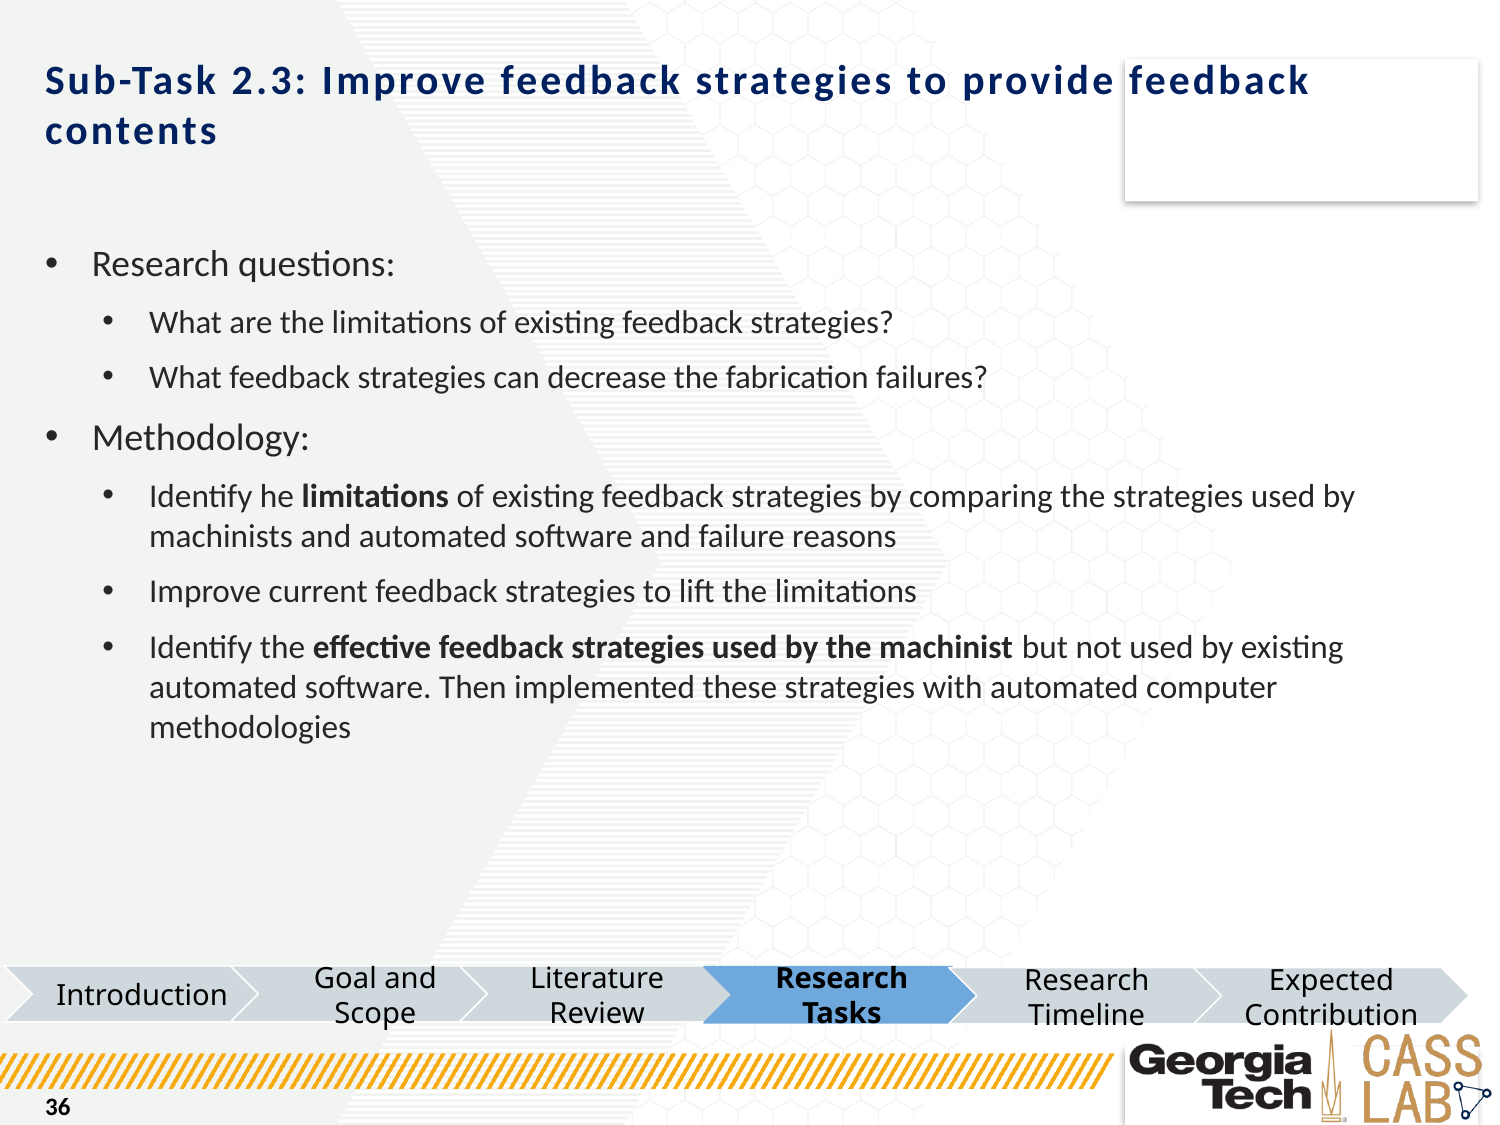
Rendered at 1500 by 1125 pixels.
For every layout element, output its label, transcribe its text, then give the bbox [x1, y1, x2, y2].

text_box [4, 965, 1470, 1025]
picture [0, 0, 1500, 1125]
title Sub-Task 2.3: Improve feedback strategies to provide feedback contents [0, 0, 1456, 206]
list Research questions: What are the limitations of existing feedback strategies? What feedback strategies can decrease the fabrication failures? Methodology: Identify he limitations of existing feedback strategies by comparing the strategies used by machinists and automated software and failure reasons Improve current feedback strategies to lift the limitations Identify the effective feedback strategies used by the machinist but not used by existing automated software. Then implemented these strategies with automated computer methodologies [0, 231, 1456, 967]
